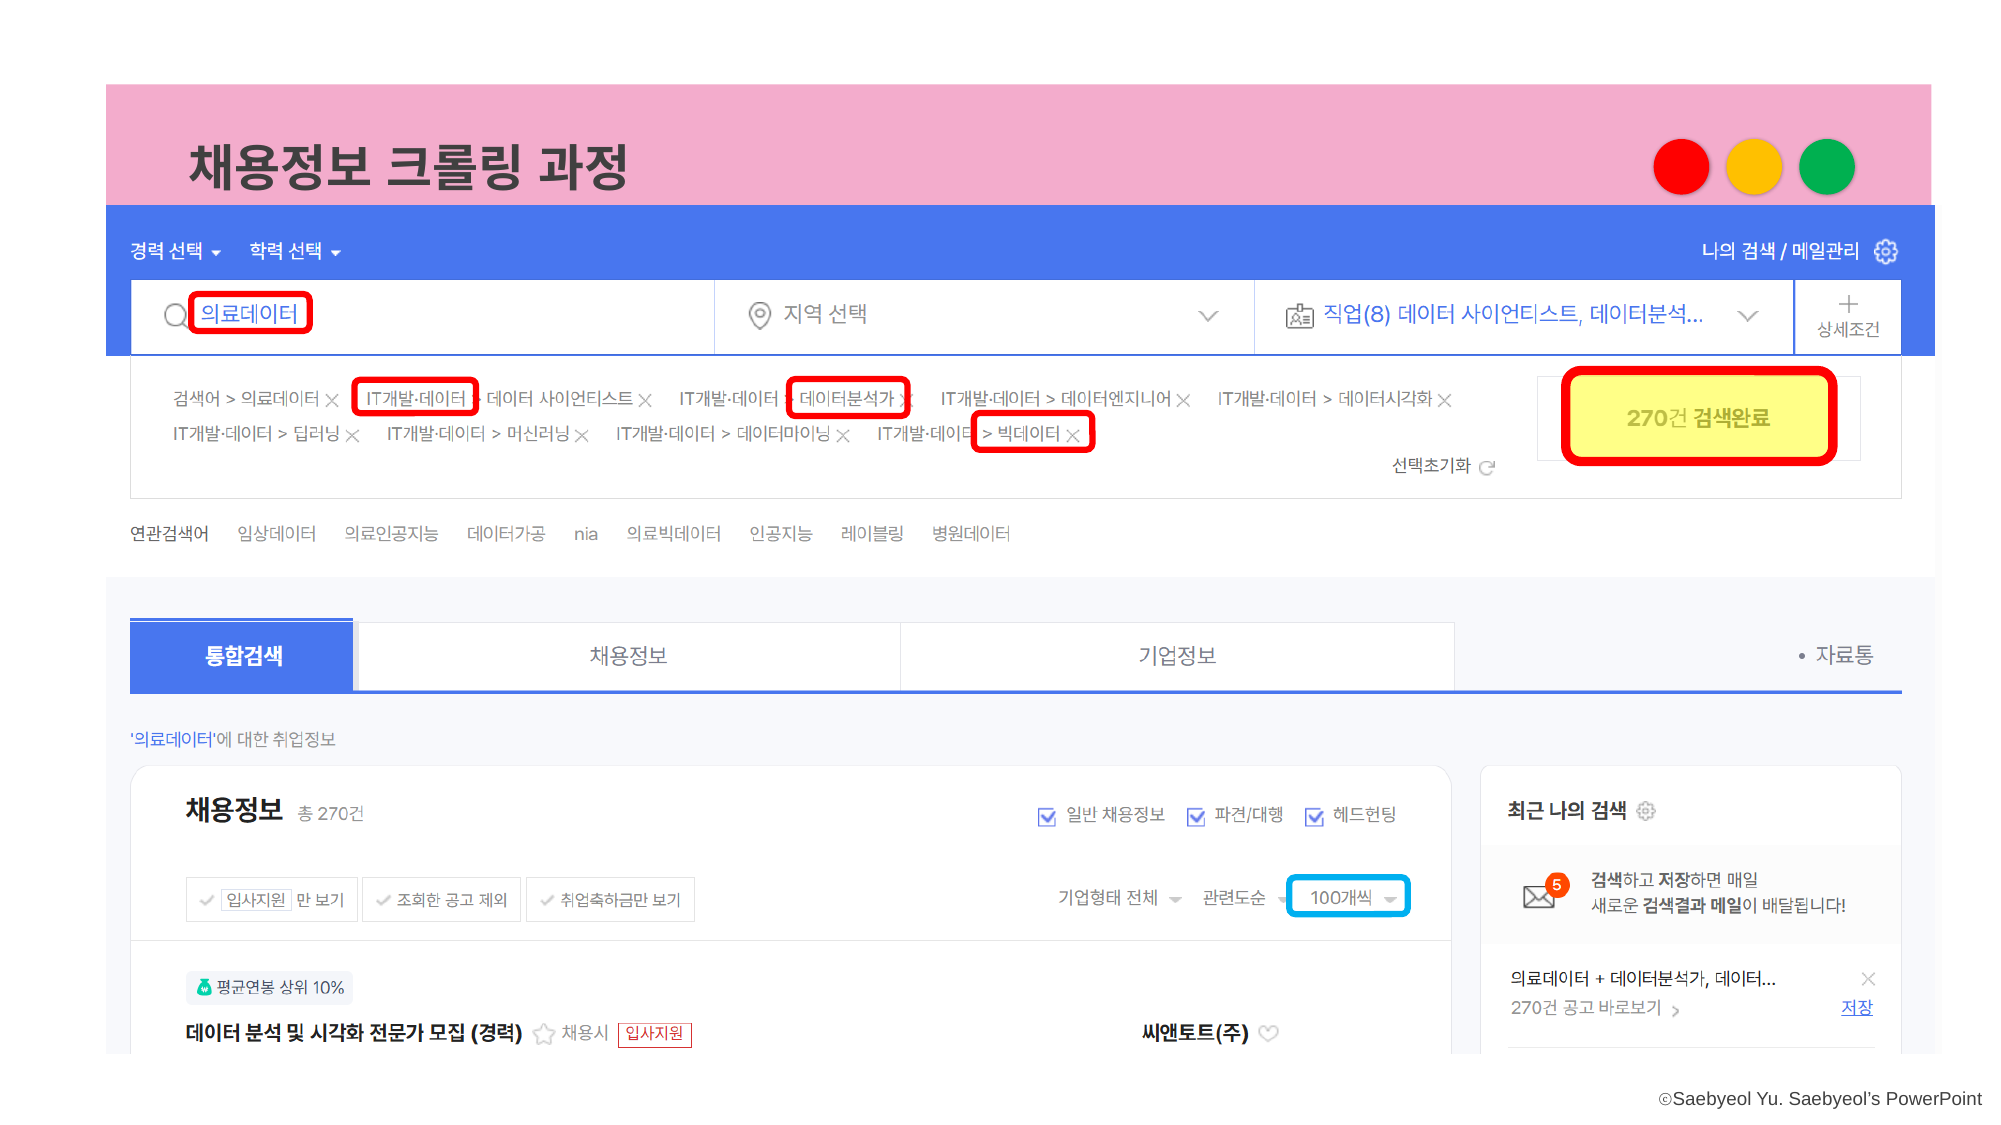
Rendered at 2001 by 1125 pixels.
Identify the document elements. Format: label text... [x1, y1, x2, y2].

text_box [1725, 137, 1784, 196]
text_box [1798, 137, 1856, 196]
text_box [1652, 137, 1711, 196]
text_box 채용정보 크롤링 과정 [173, 129, 646, 205]
picture [106, 205, 1942, 1054]
text_box [105, 83, 1932, 211]
